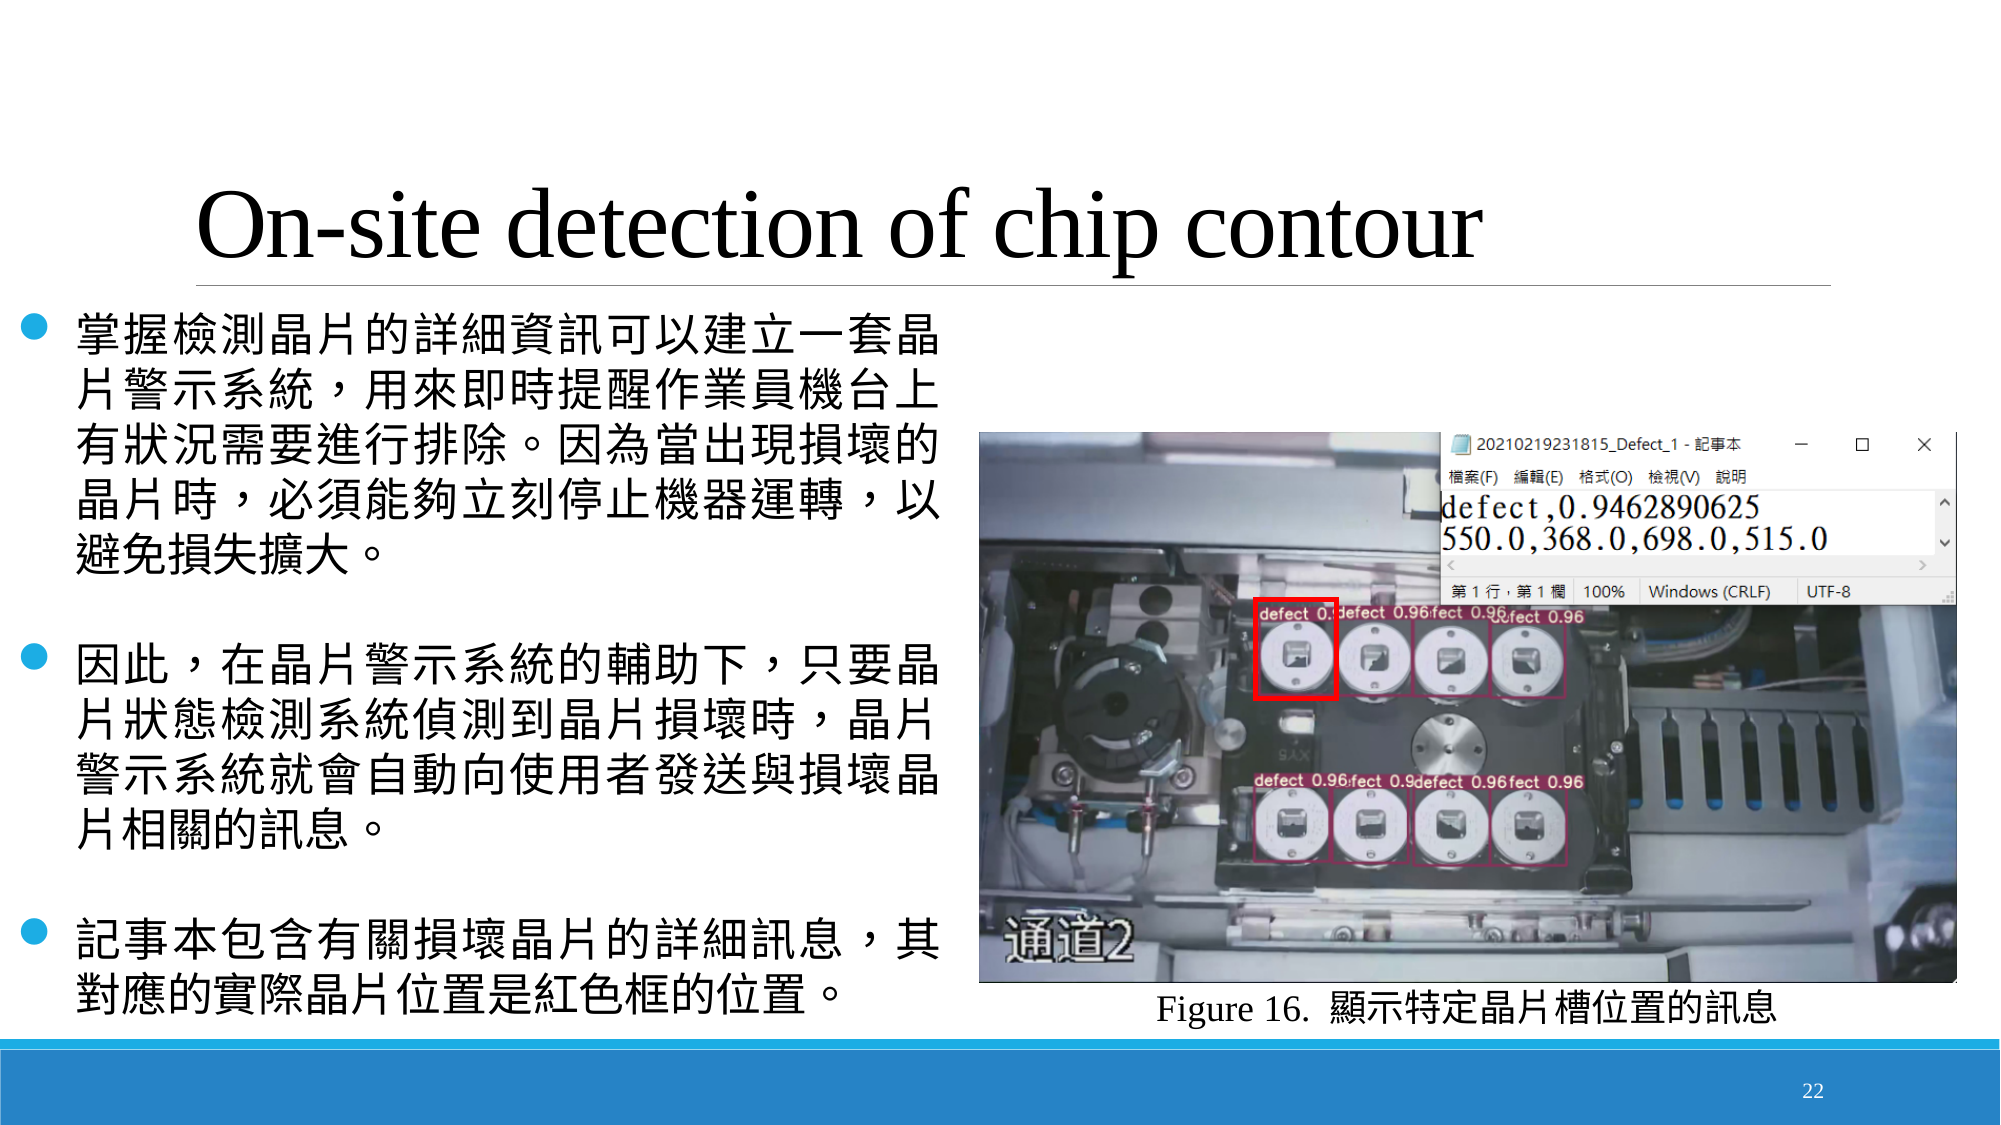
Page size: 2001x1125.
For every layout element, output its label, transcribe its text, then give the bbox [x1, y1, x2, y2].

list 掌握檢測晶片的詳細資訊可以建立一套晶片警示系統，用來即時提醒作業員機台上有狀況需要進行排除。因為當出現損壞的晶片時，必須能夠立刻停止機器運轉，以避免損失擴大。 因此，在晶片警示系統的輔助下，只要晶片狀態檢測系統偵測到晶片損壞時，晶片警示系統就會自動向使用者發送與損壞晶片相關的訊息。 記事本包含有關損壞晶片的詳細訊息，其對應的實際晶片位置是紅色框的位置。 [17, 297, 942, 1007]
picture [978, 432, 1957, 983]
slide_number 22 [1624, 1059, 1840, 1120]
title On-site detection of chip contour [180, 47, 1830, 285]
text_box Figure 16. 顯示特定晶片槽位置的訊息 [1141, 991, 1794, 1036]
